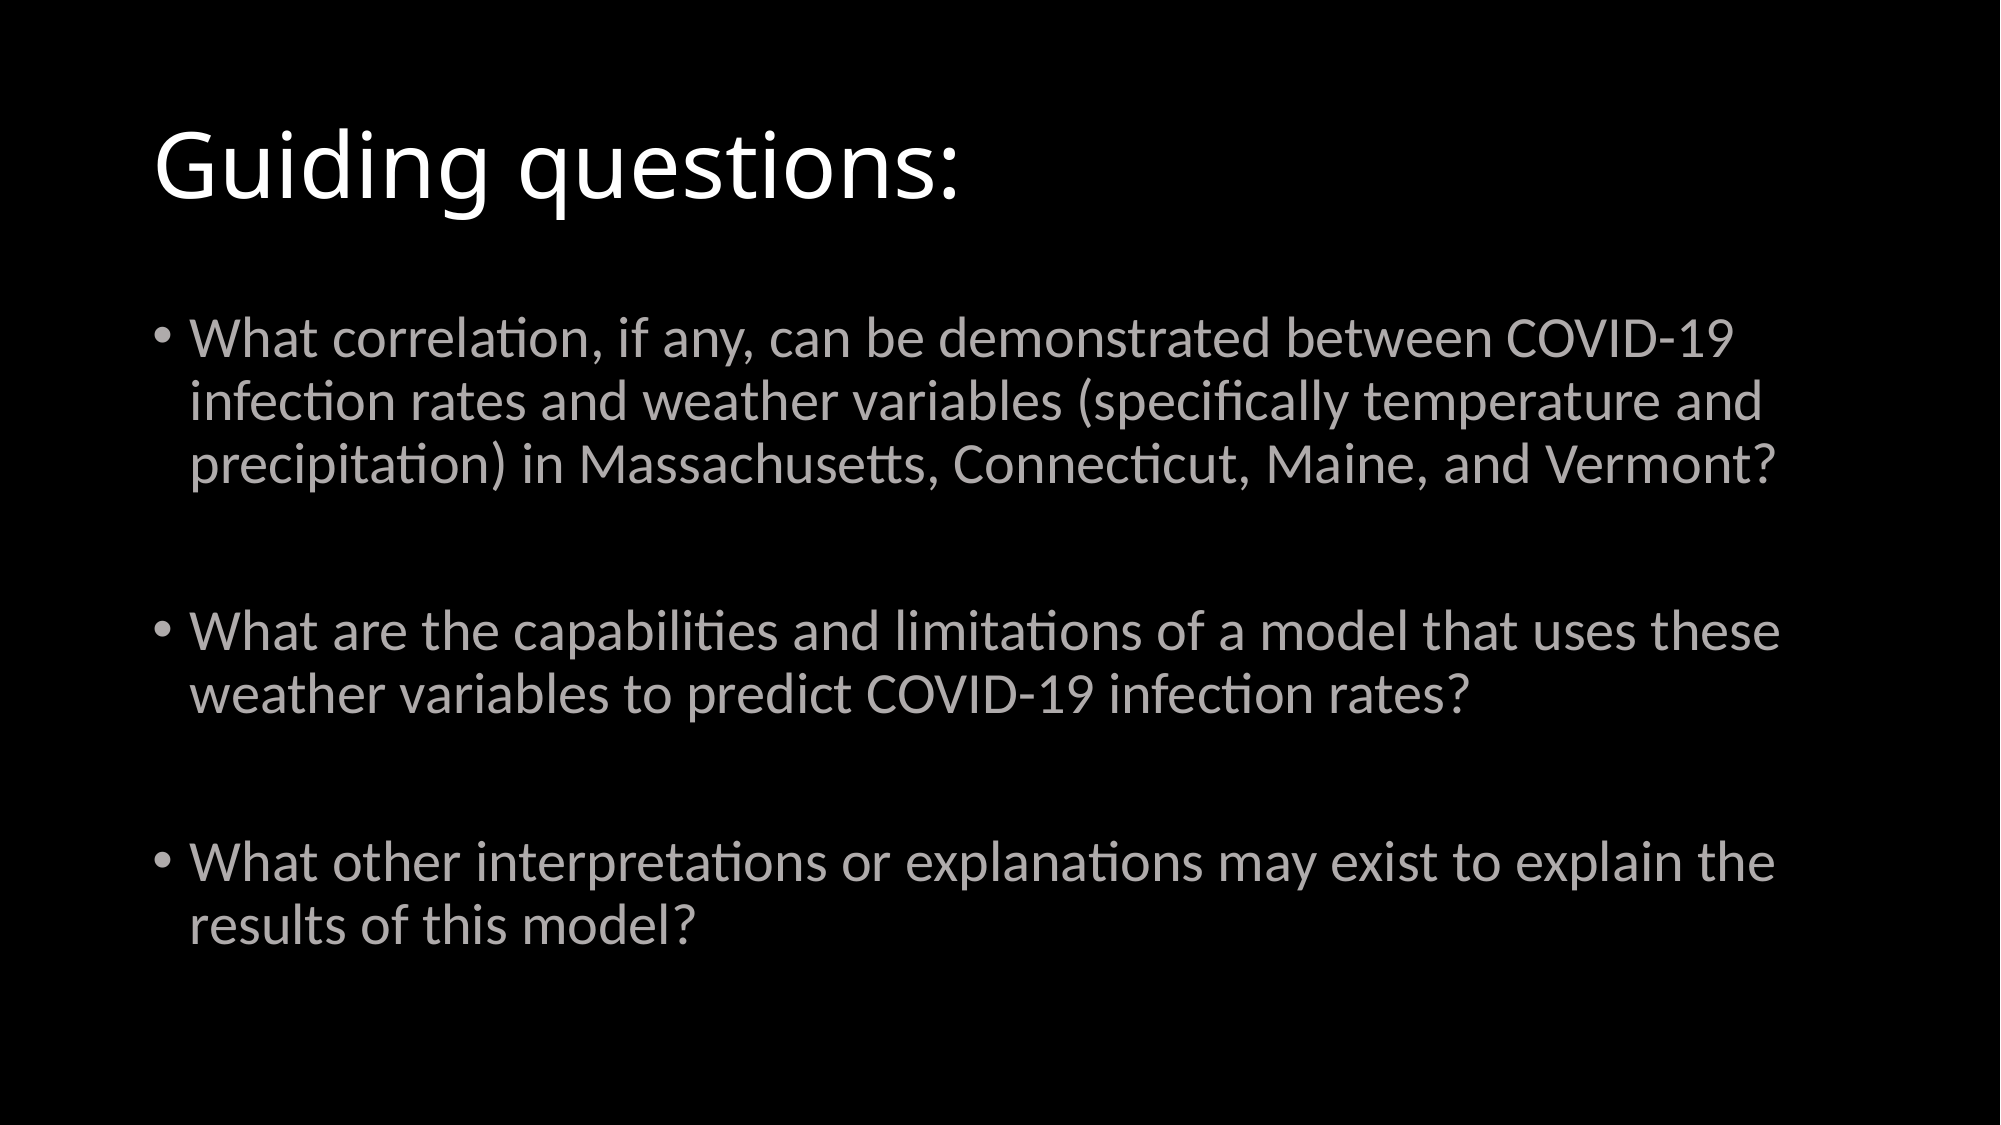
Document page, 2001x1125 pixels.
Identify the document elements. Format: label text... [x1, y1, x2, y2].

title Guiding questions: [137, 59, 1863, 278]
list What correlation, if any, can be demonstrated between COVID-19 infection rates and weather variables (specifically temperature and precipitation) in Massachusetts, Connecticut, Maine, and Vermont? What are the capabilities and limitations of a model that uses these weather variables to predict COVID-19 infection rates? What other interpretations or explanations may exist to explain the results of this model? [137, 299, 1863, 1014]
